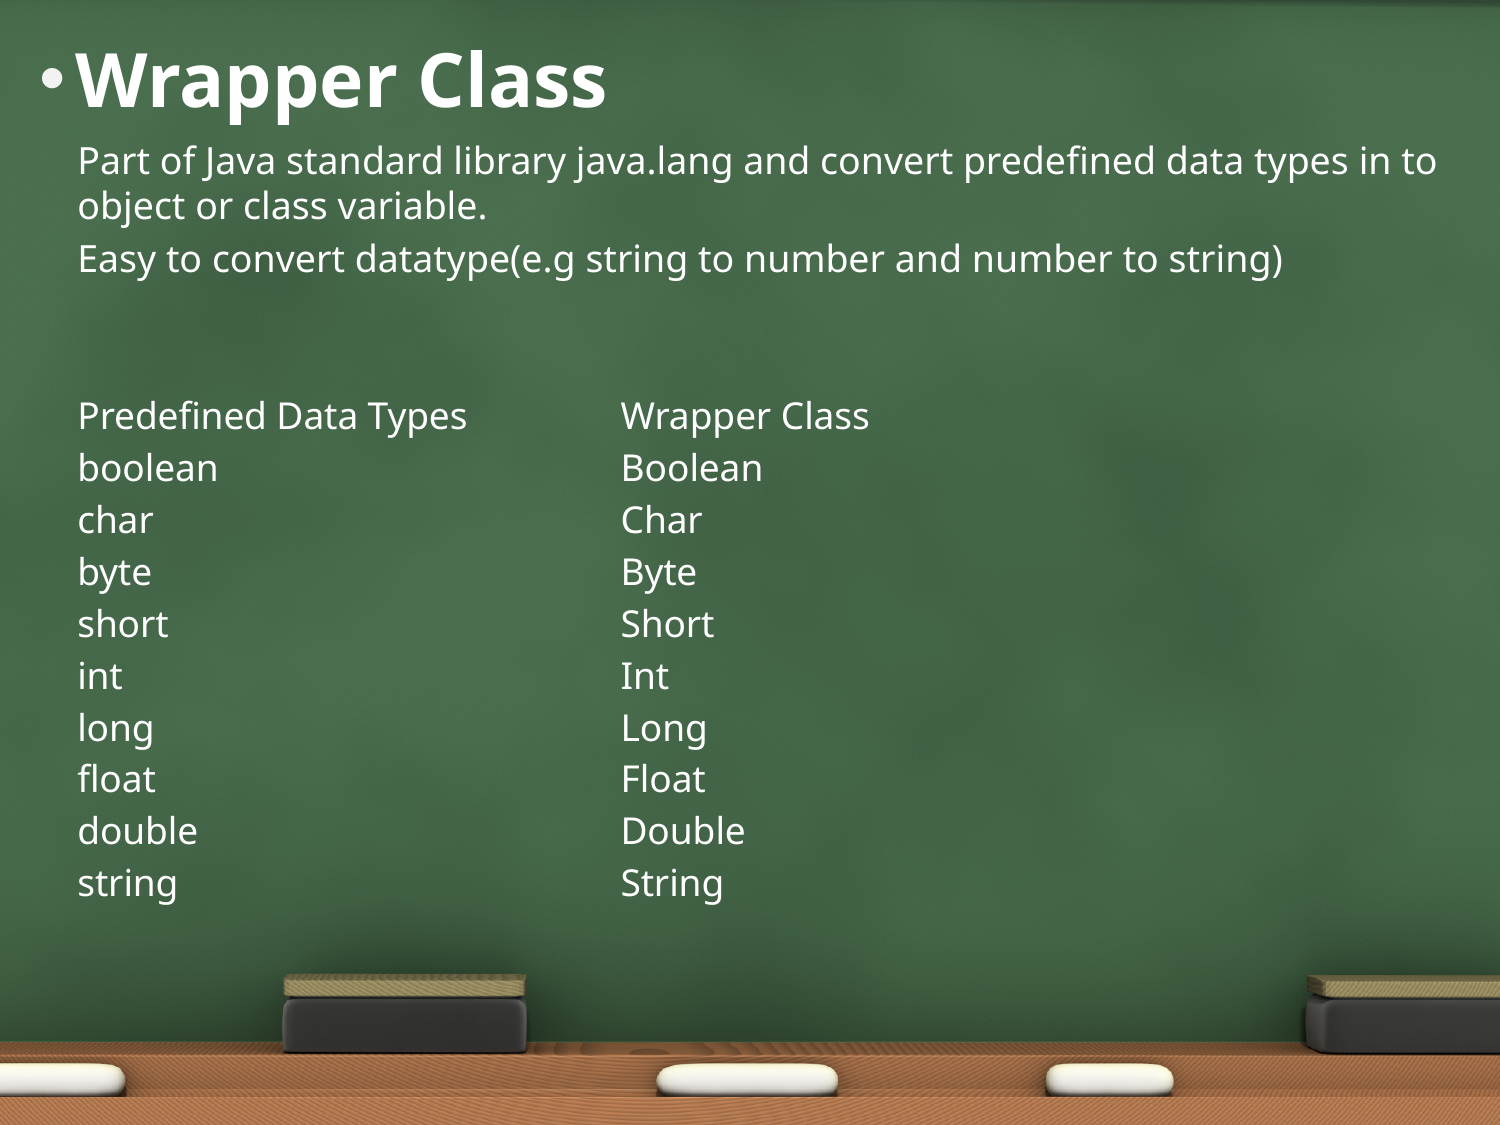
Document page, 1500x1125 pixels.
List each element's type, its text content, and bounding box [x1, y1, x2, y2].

list Part of Java standard library java.lang and convert predefined data types in to object or class variable. Easy to convert datatype(e.g string to number and number to string) [53, 129, 1483, 338]
title Wrapper Class [24, 24, 1375, 130]
picture [0, 0, 1500, 1125]
list Wrapper Class Boolean Char Byte Short Int Long Float Double String [596, 385, 1105, 917]
list Predefined Data Types boolean char byte short int long float double string [53, 385, 561, 917]
